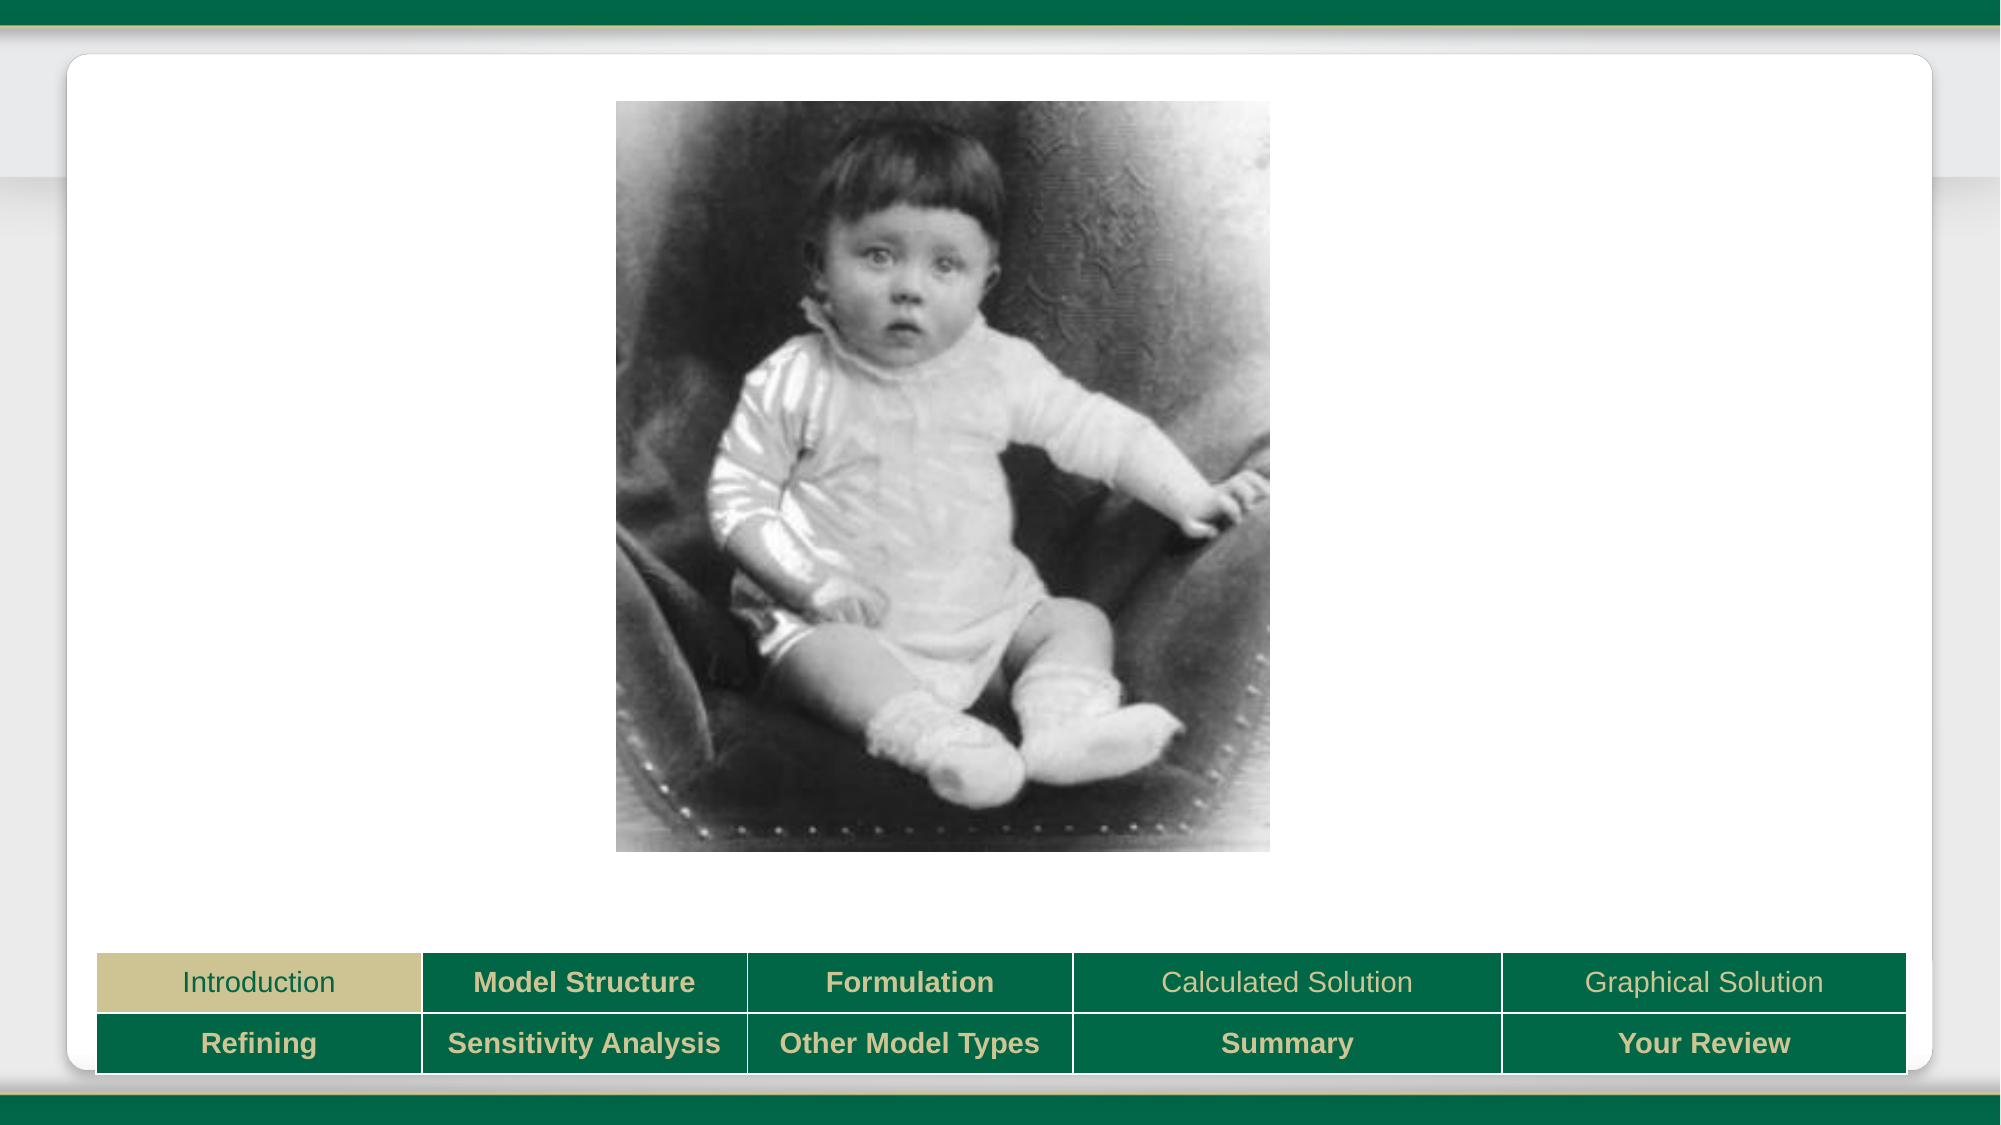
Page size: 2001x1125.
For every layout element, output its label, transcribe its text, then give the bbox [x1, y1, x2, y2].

table_cell Your Review [1503, 1014, 1906, 1073]
table_header Calculated Solution [1074, 953, 1501, 1012]
table_cell Refining [97, 1014, 421, 1073]
table_cell Sensitivity Analysis [423, 1014, 747, 1073]
table_cell Other Model Types [748, 1014, 1072, 1073]
table_header Model Structure [423, 953, 747, 1012]
table_header Introduction [97, 953, 421, 1012]
table_header Graphical Solution [1503, 953, 1906, 1012]
picture [0, 0, 2001, 1125]
table_cell Summary [1074, 1014, 1501, 1073]
table_header Formulation [748, 953, 1072, 1012]
